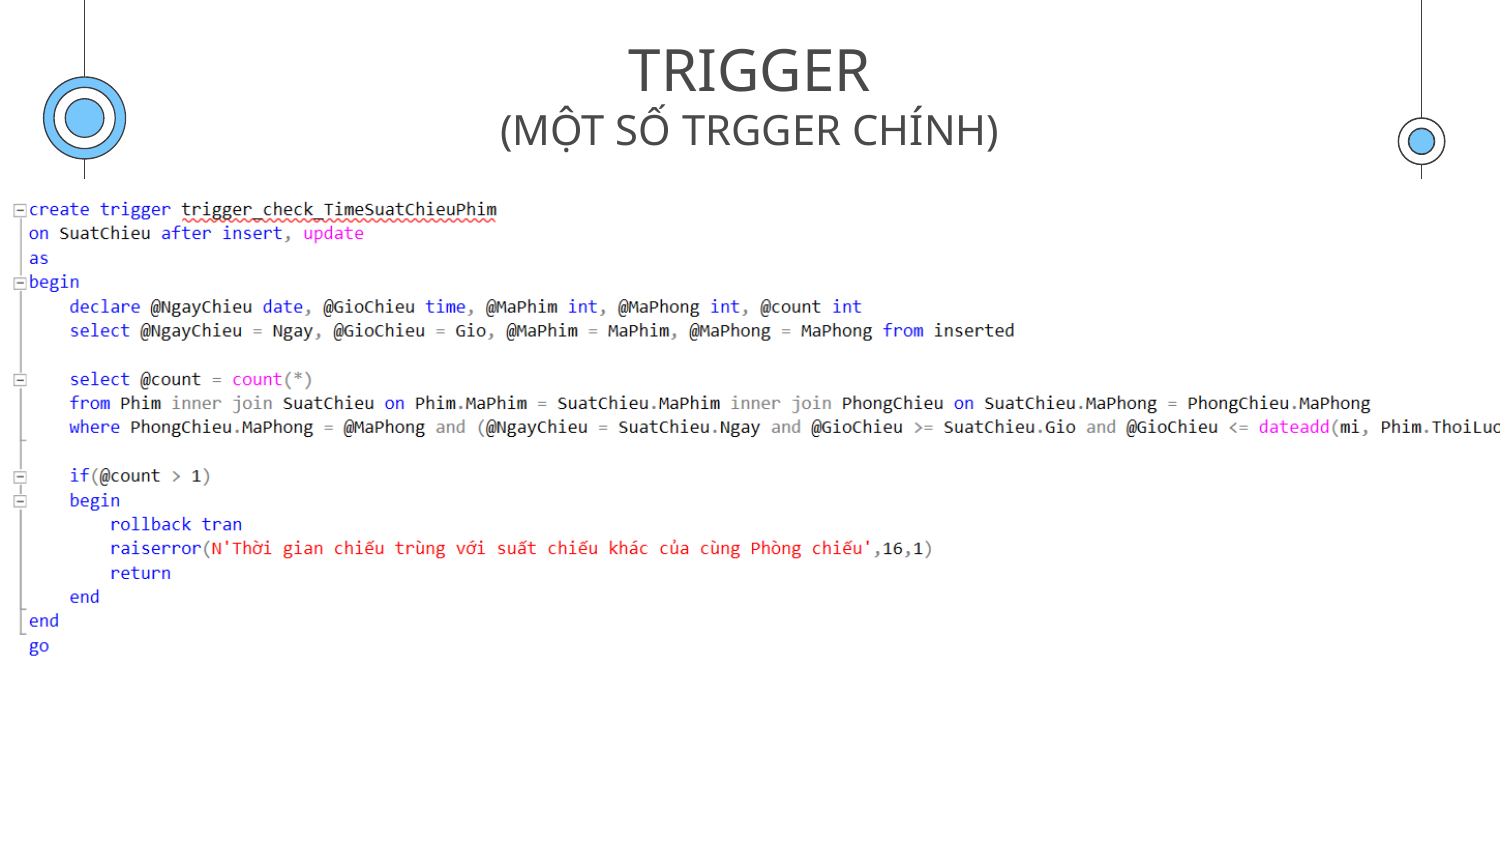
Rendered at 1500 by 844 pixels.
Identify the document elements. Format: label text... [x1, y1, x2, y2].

title TRIGGER (MỘT SỐ TRGGER CHÍNH) [292, 18, 1208, 178]
picture [0, 179, 1500, 665]
